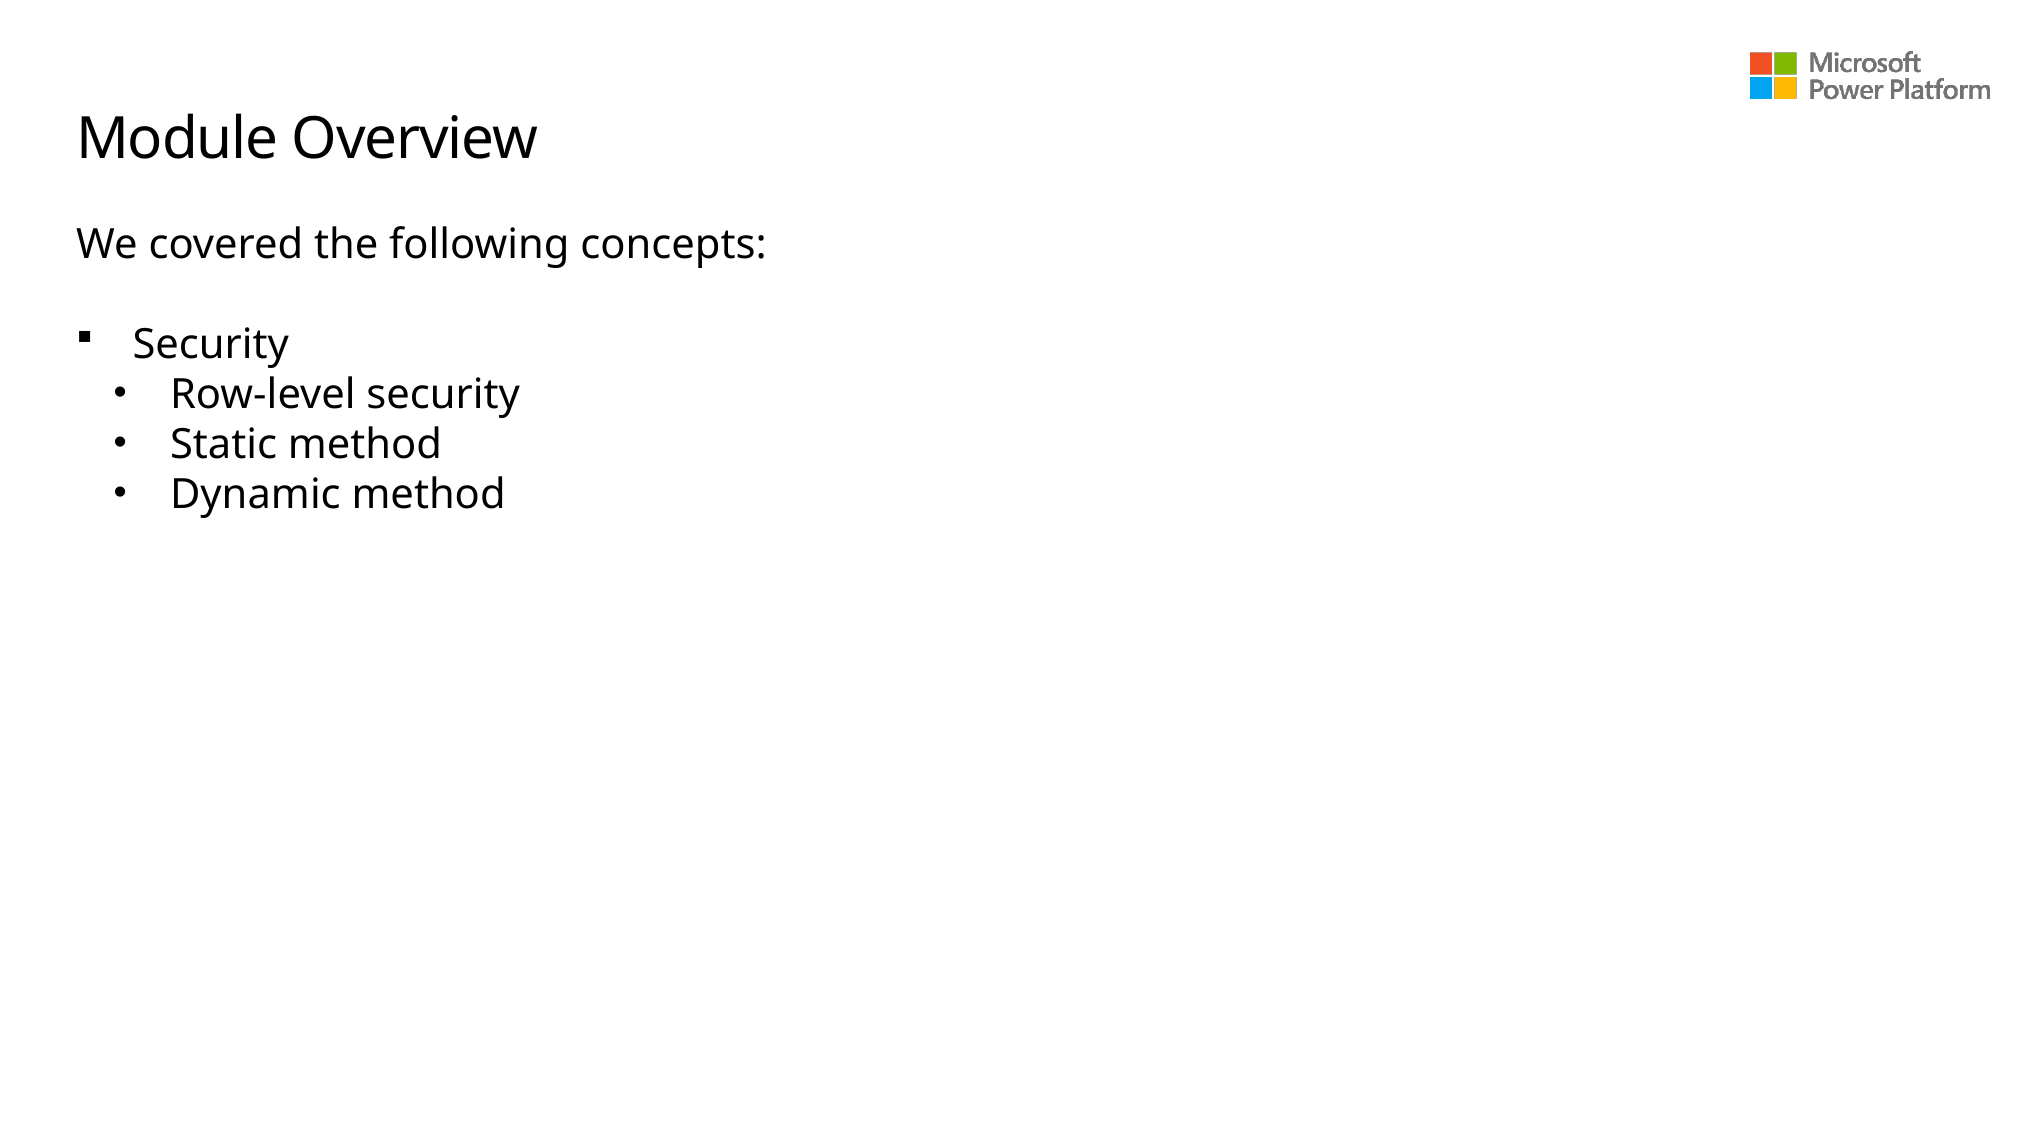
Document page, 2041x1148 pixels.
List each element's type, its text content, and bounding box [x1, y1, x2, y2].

title Module Overview [76, 103, 1969, 172]
list We covered the following concepts: Security Row-level security Static method Dynamic method [76, 216, 1647, 571]
picture [1704, 6, 2037, 145]
